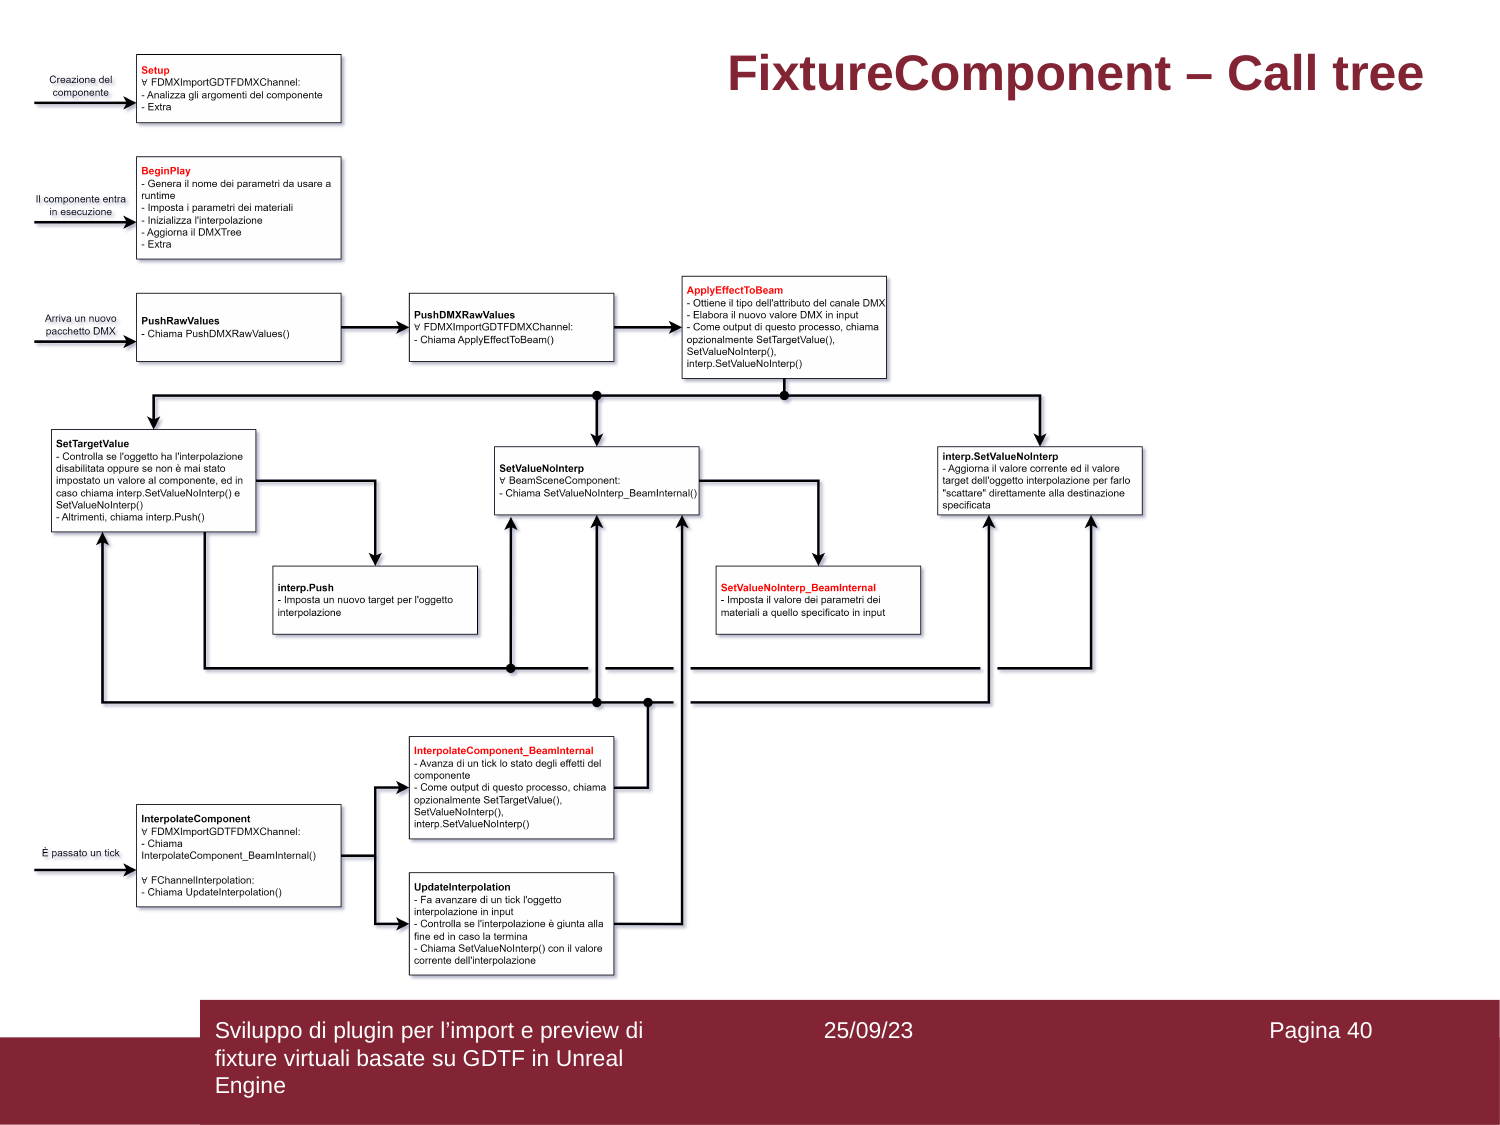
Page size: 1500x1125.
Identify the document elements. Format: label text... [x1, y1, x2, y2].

picture [27, 54, 1152, 985]
text_box Pagina 40 [1074, 1008, 1388, 1084]
text_box Sviluppo di plugin per l’import e preview di fixture virtuali basate su GDTF in Unreal Engine [200, 1008, 675, 1106]
text_box 25/09/23 [712, 1008, 1025, 1084]
text_box FixtureComponent – Call tree [712, 33, 1500, 211]
